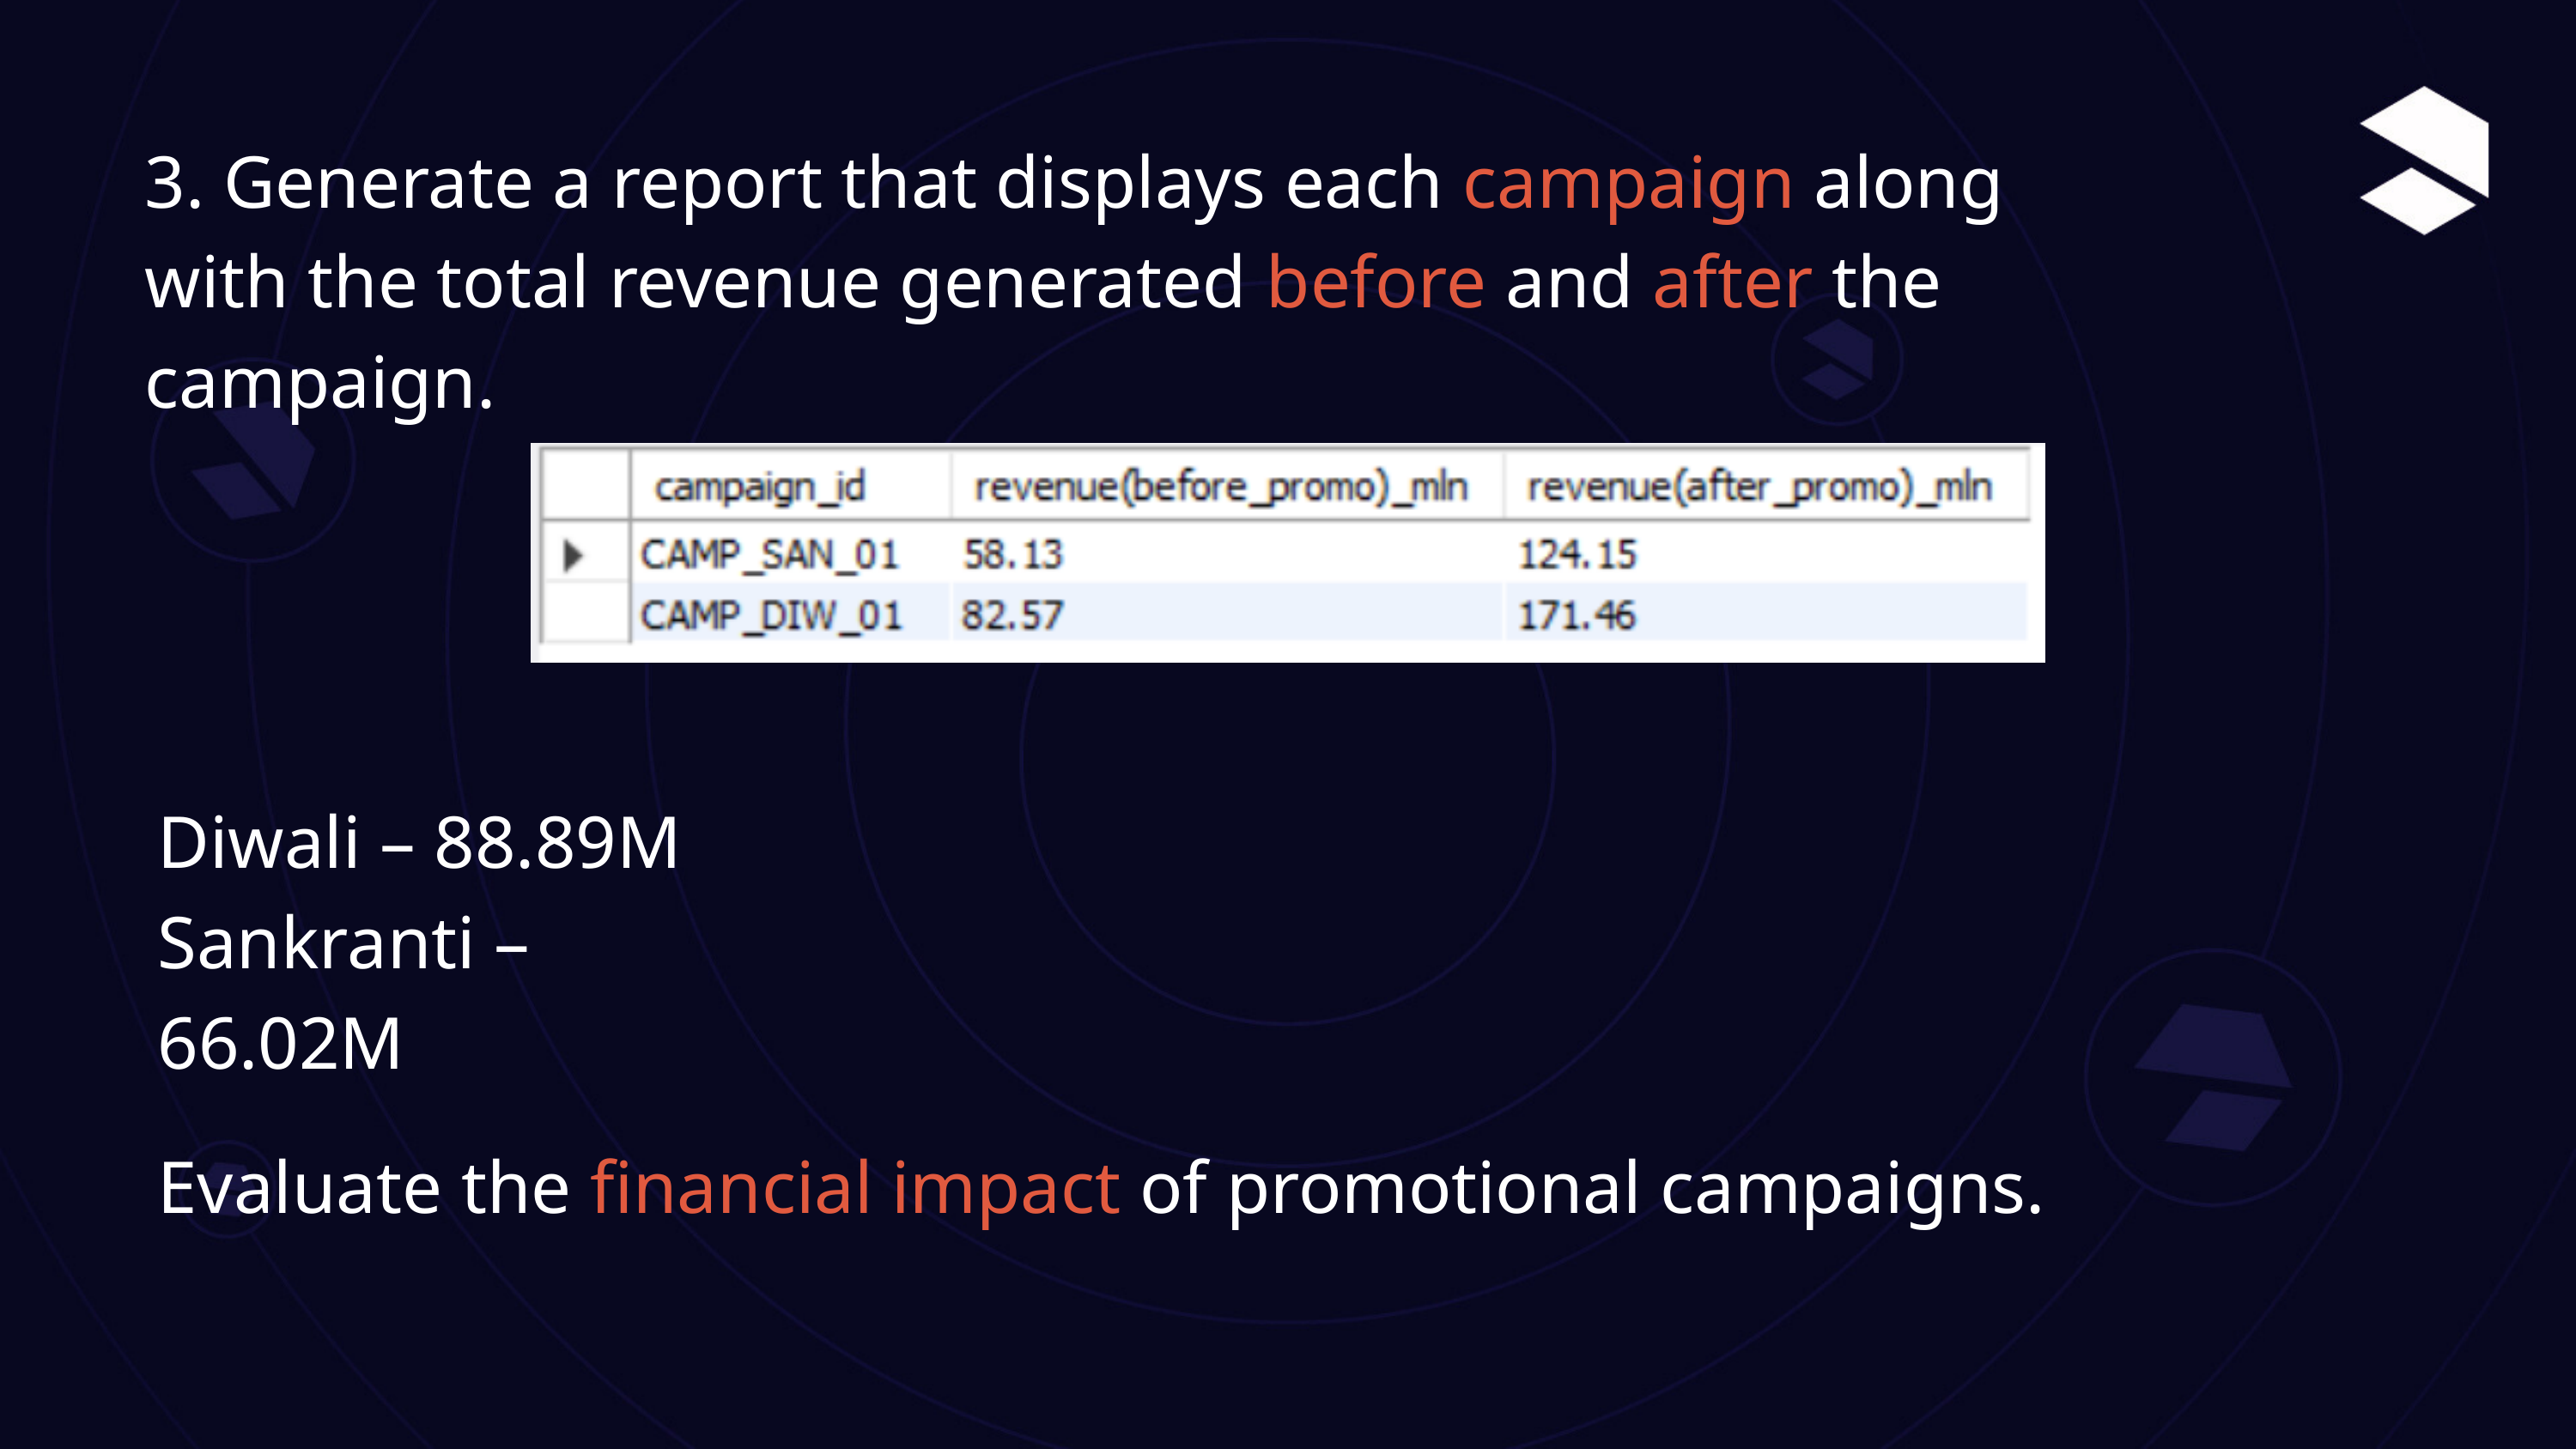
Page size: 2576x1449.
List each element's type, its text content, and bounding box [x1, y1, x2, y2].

text_box [0, 0, 2576, 1449]
text_box Evaluate the financial impact of promotional campaigns. [144, 1121, 2116, 1234]
text_box Diwali – 88.89M Sankranti – 66.02M [144, 776, 762, 1089]
text_box [531, 443, 2045, 663]
text_box 3. Generate a report that displays each campaign along with the total revenue generated before and after the campaign. [144, 122, 2088, 423]
